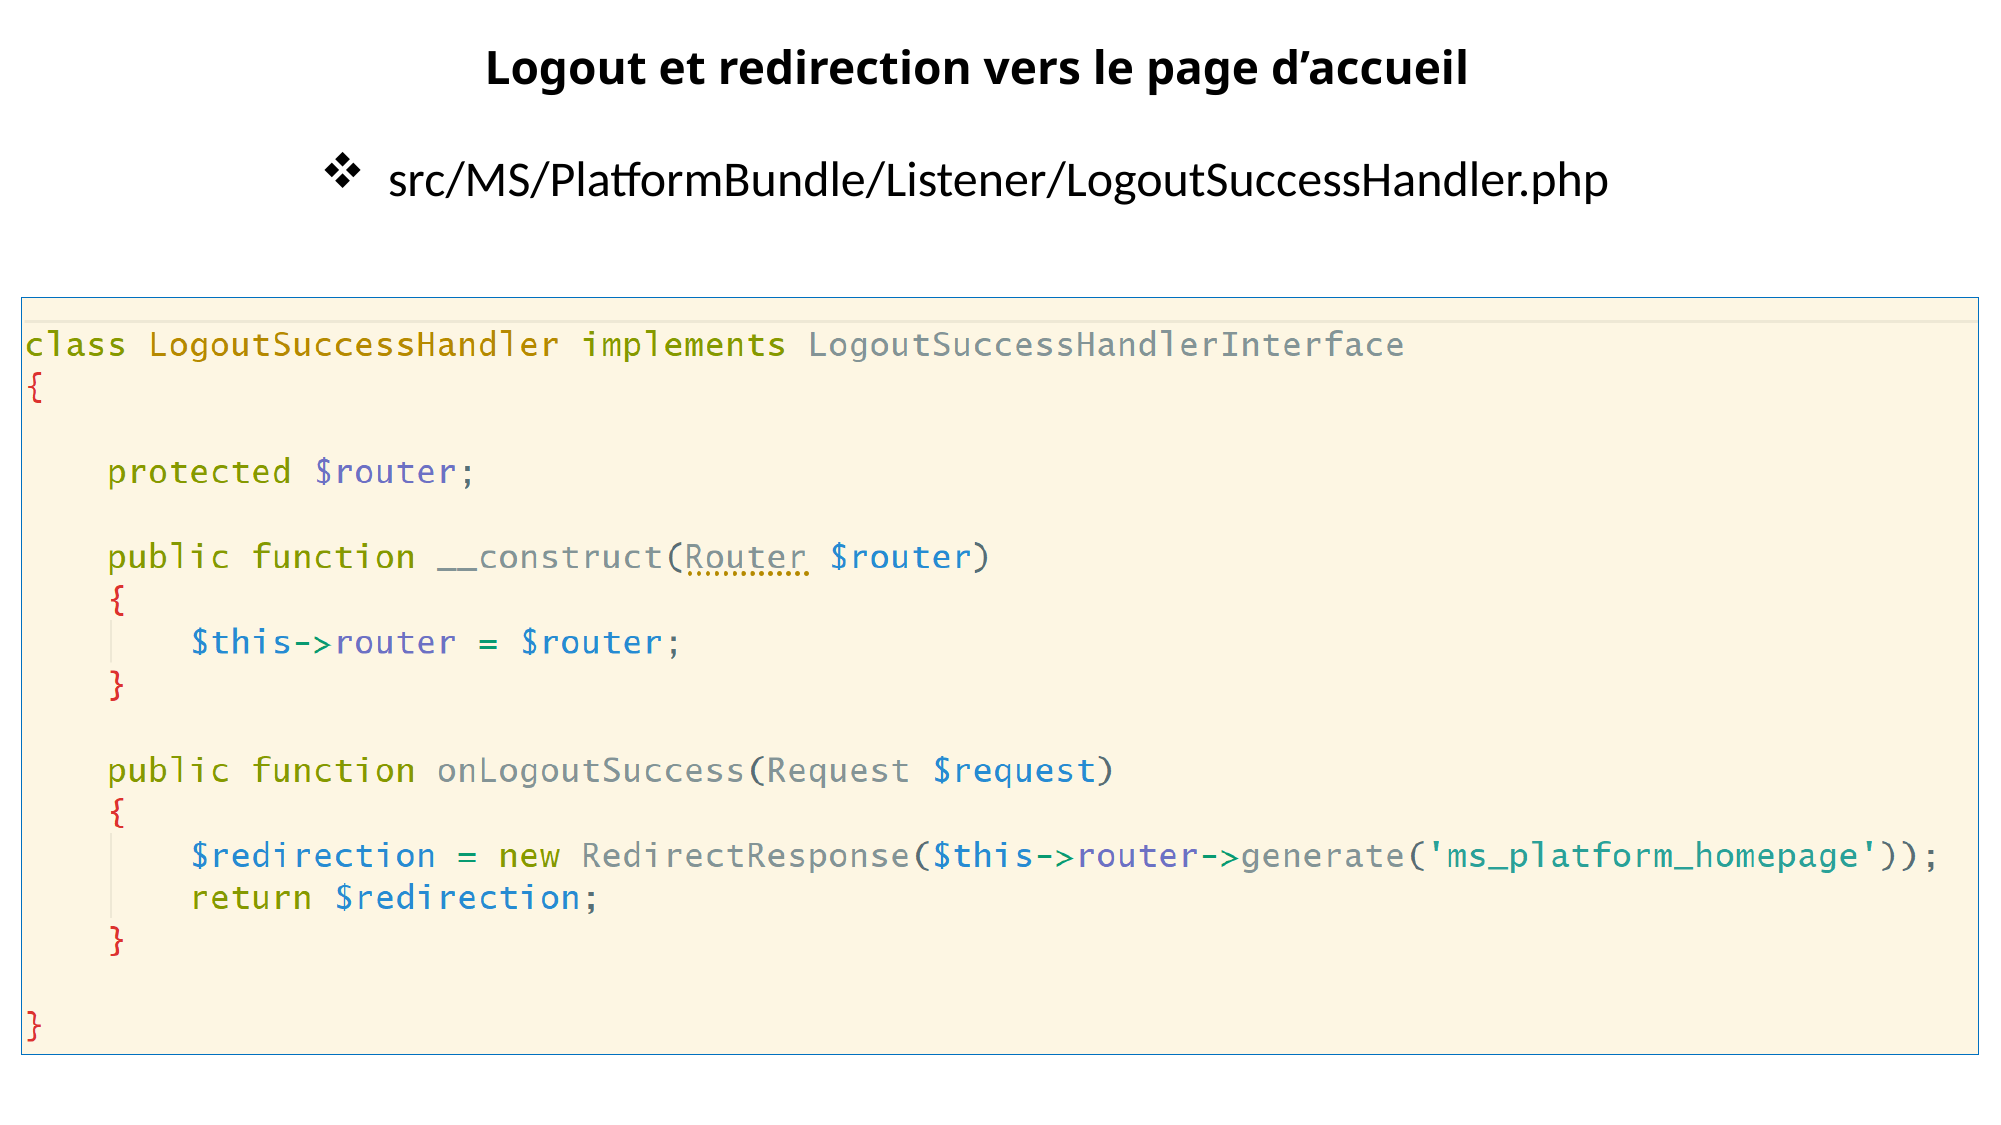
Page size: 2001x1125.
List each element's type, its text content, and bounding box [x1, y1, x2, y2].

picture [21, 297, 1979, 1055]
text_box src/MS/PlatformBundle/Listener/LogoutSuccessHandler.php [305, 139, 1663, 215]
title Logout et redirection vers le page d’accueil [469, 31, 1531, 109]
